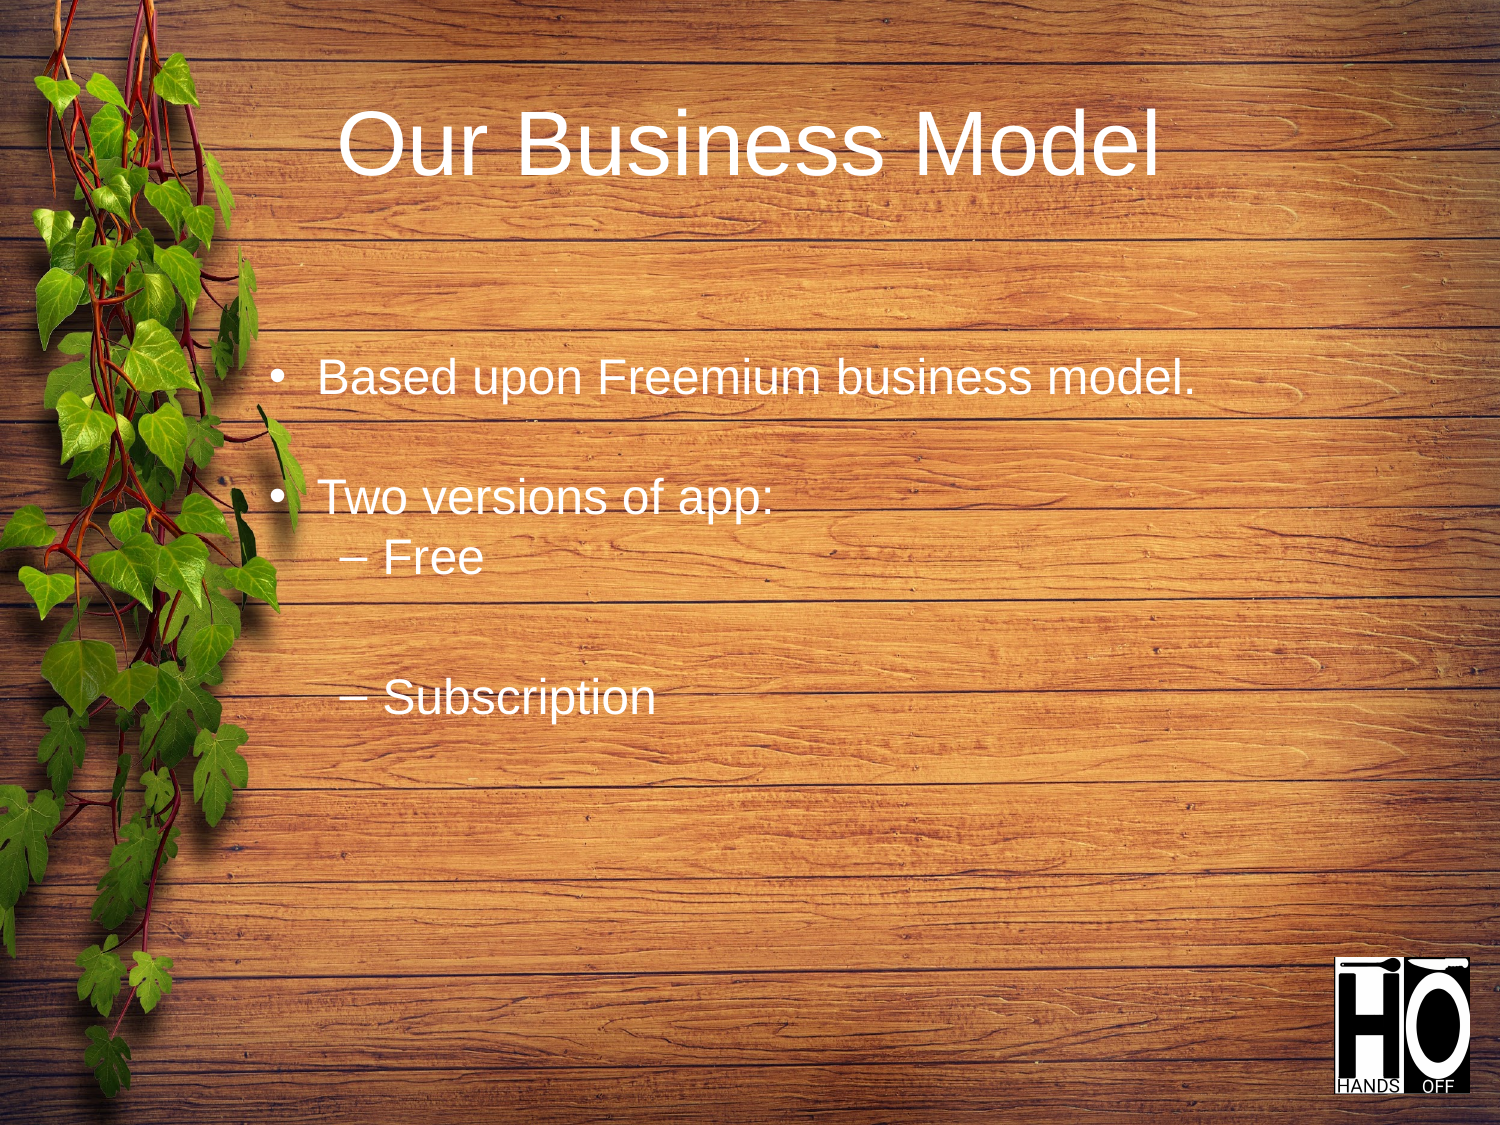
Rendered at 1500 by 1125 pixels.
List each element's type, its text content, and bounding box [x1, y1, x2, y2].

title Our Business Model [75, 45, 1425, 233]
picture [0, 0, 1500, 1125]
list Based upon Freemium business model. Two versions of app: Free Subscription [245, 337, 1298, 889]
